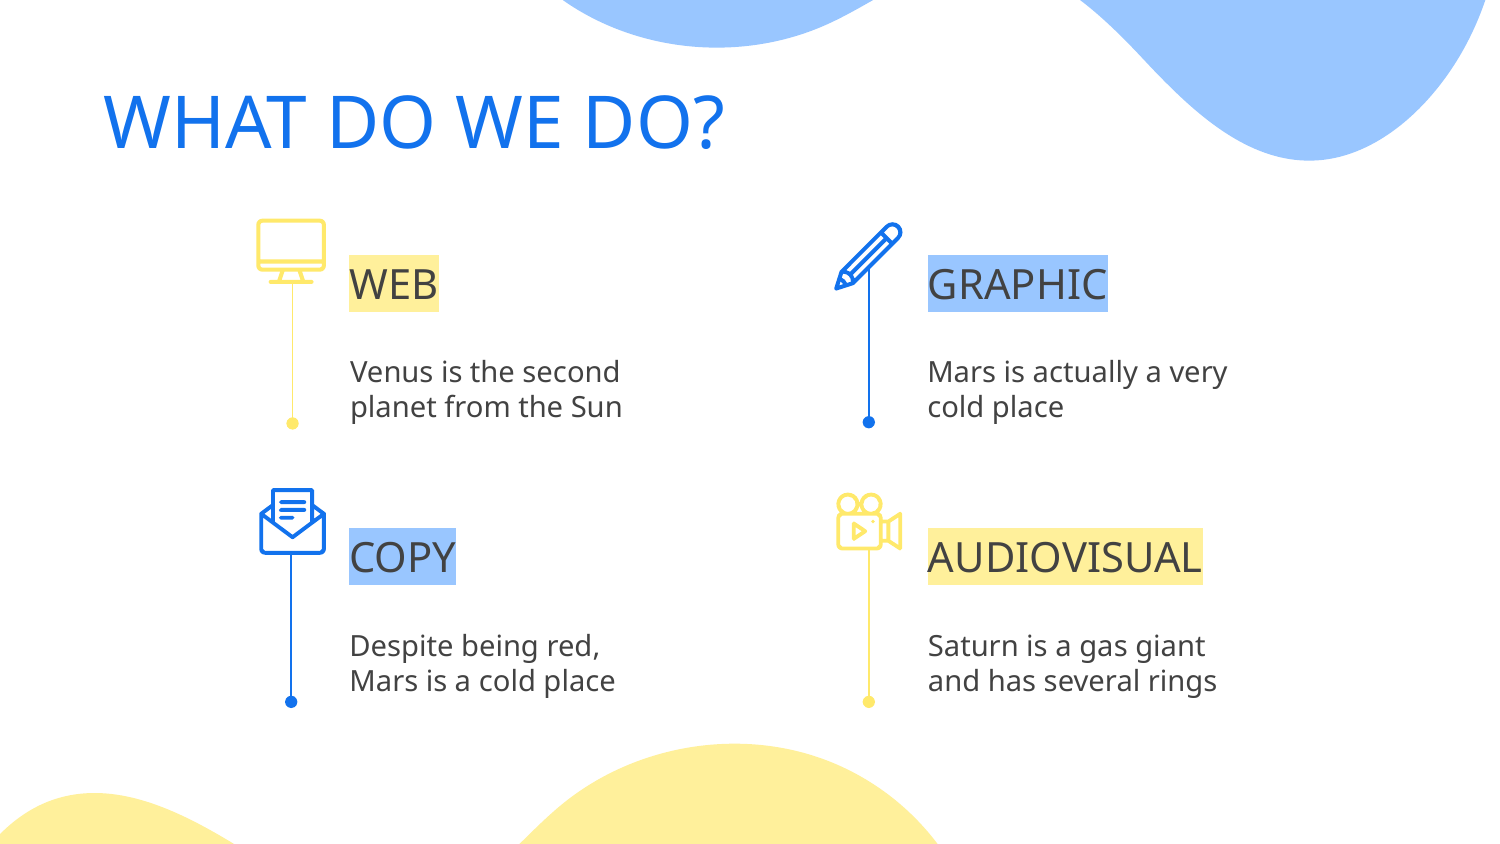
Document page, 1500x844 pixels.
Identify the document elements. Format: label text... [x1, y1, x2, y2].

subtitle Mars is actually a very cold place [912, 338, 1256, 447]
title COPY [334, 503, 678, 596]
subtitle Despite being red, Mars is a cold place [334, 611, 678, 721]
title AUDIOVISUAL [912, 503, 1257, 596]
text_box [834, 222, 903, 291]
text_box [256, 218, 326, 284]
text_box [258, 487, 327, 556]
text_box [835, 492, 903, 551]
title WHAT DO WE DO? [88, 60, 825, 169]
title WEB [334, 229, 678, 323]
title GRAPHIC [912, 229, 1257, 323]
subtitle Venus is the second planet from the Sun [335, 338, 679, 447]
subtitle Saturn is a gas giant and has several rings [912, 611, 1257, 721]
